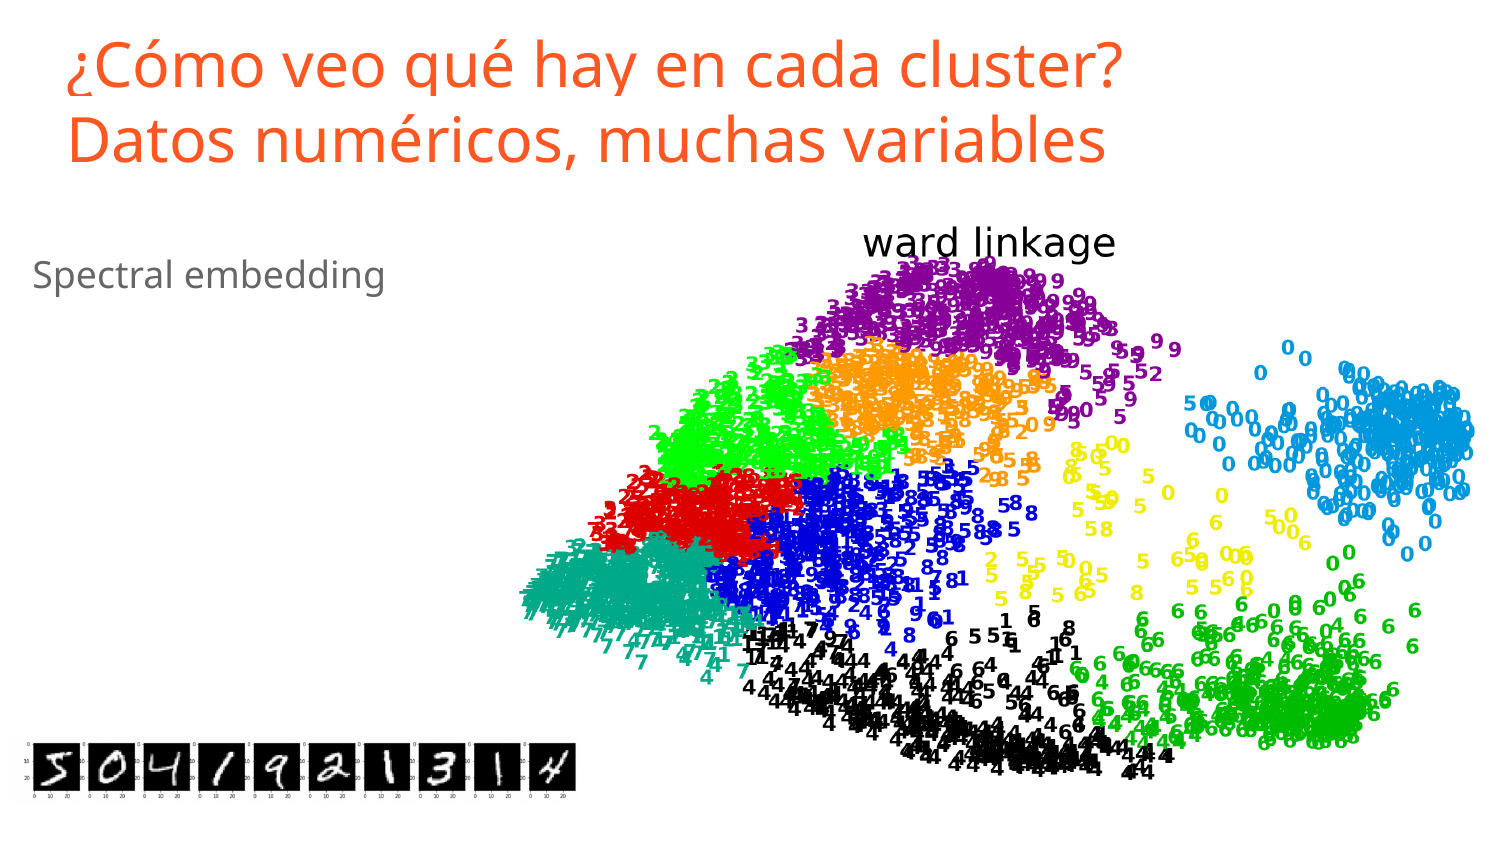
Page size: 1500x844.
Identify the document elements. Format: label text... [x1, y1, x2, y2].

text_box ¿Cómo veo qué hay en cada cluster? Datos numéricos, muchas variables [51, 10, 1449, 199]
text_box Spectral embedding [17, 235, 486, 350]
picture [6, 166, 1500, 829]
